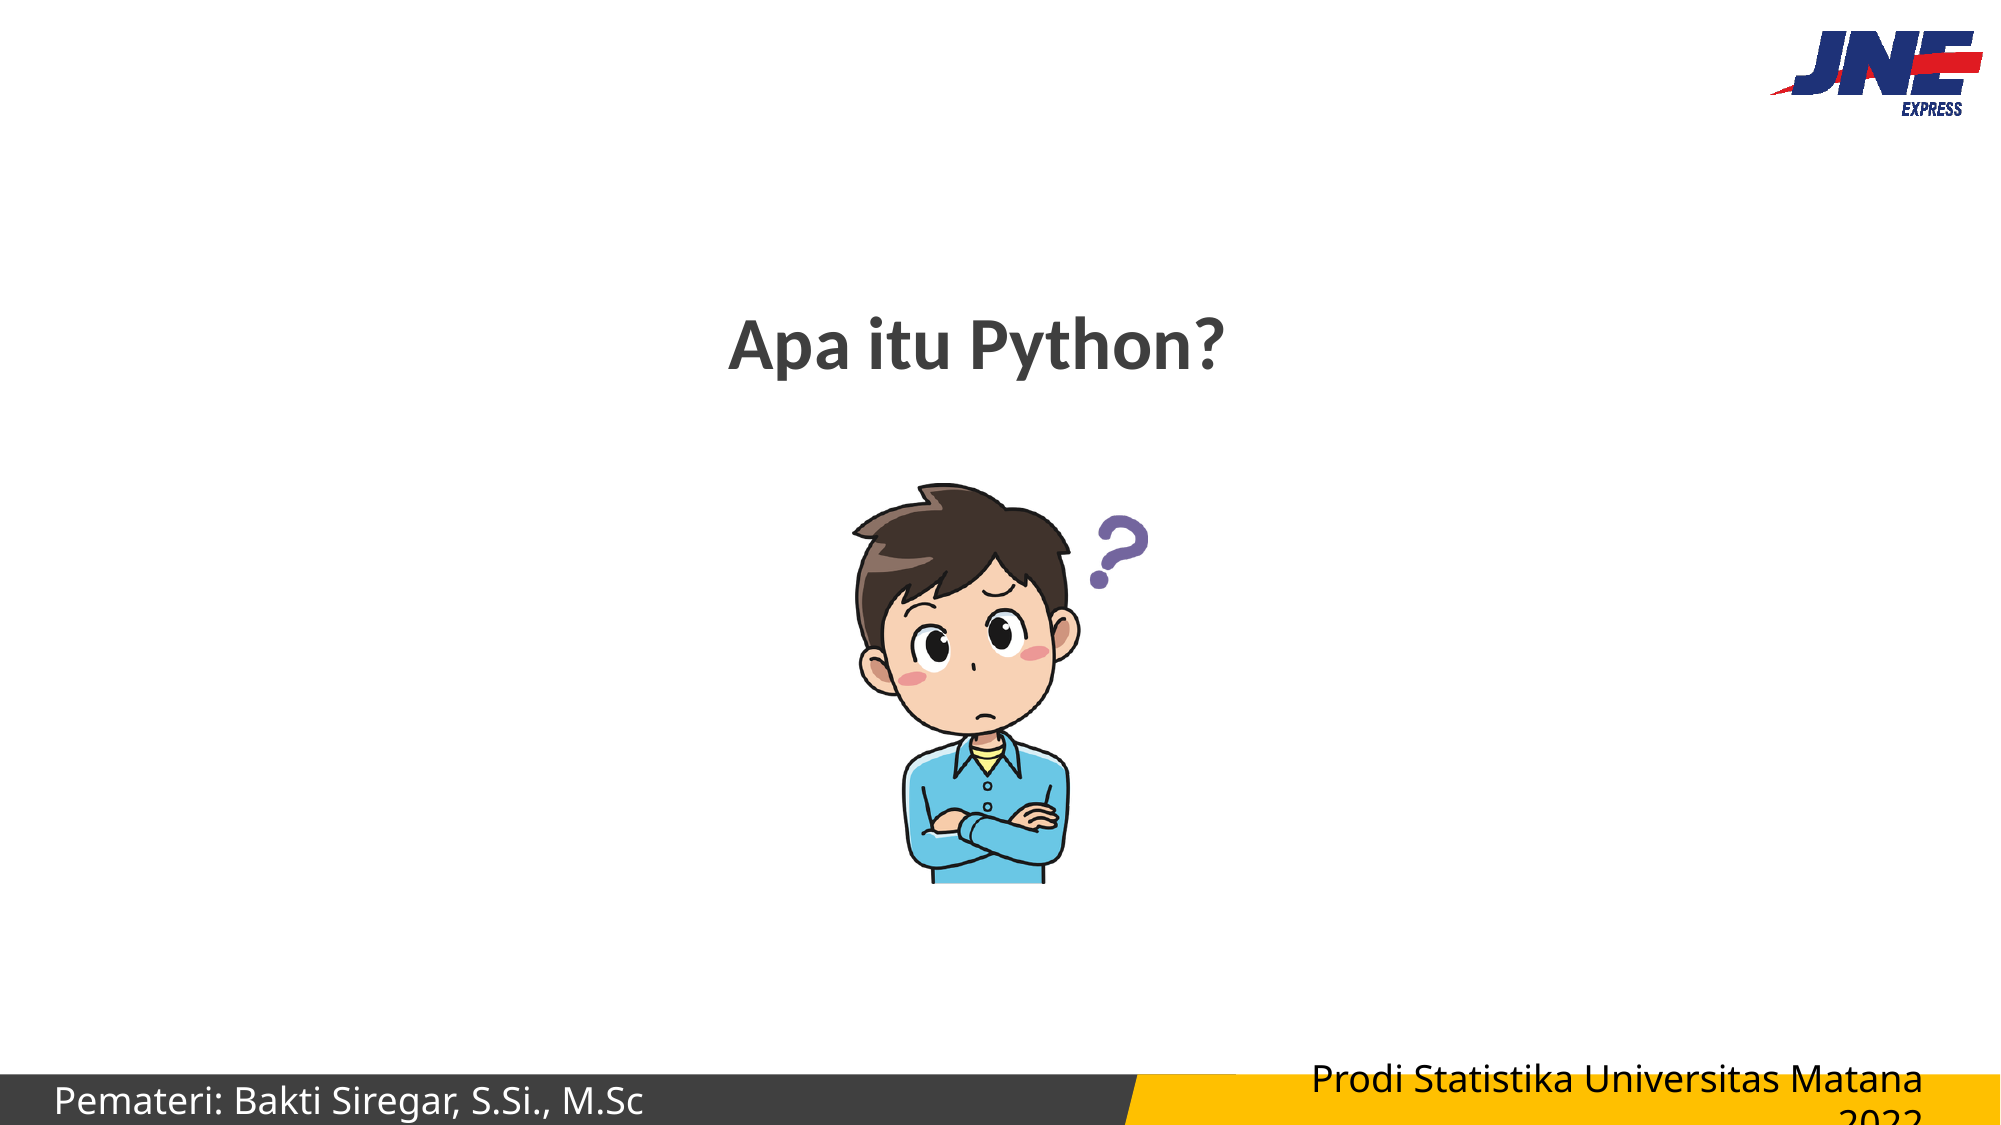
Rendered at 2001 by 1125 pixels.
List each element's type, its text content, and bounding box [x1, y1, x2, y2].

picture [852, 483, 1148, 884]
text_box Apa itu Python? [318, 241, 1618, 392]
picture [1770, 31, 1983, 116]
